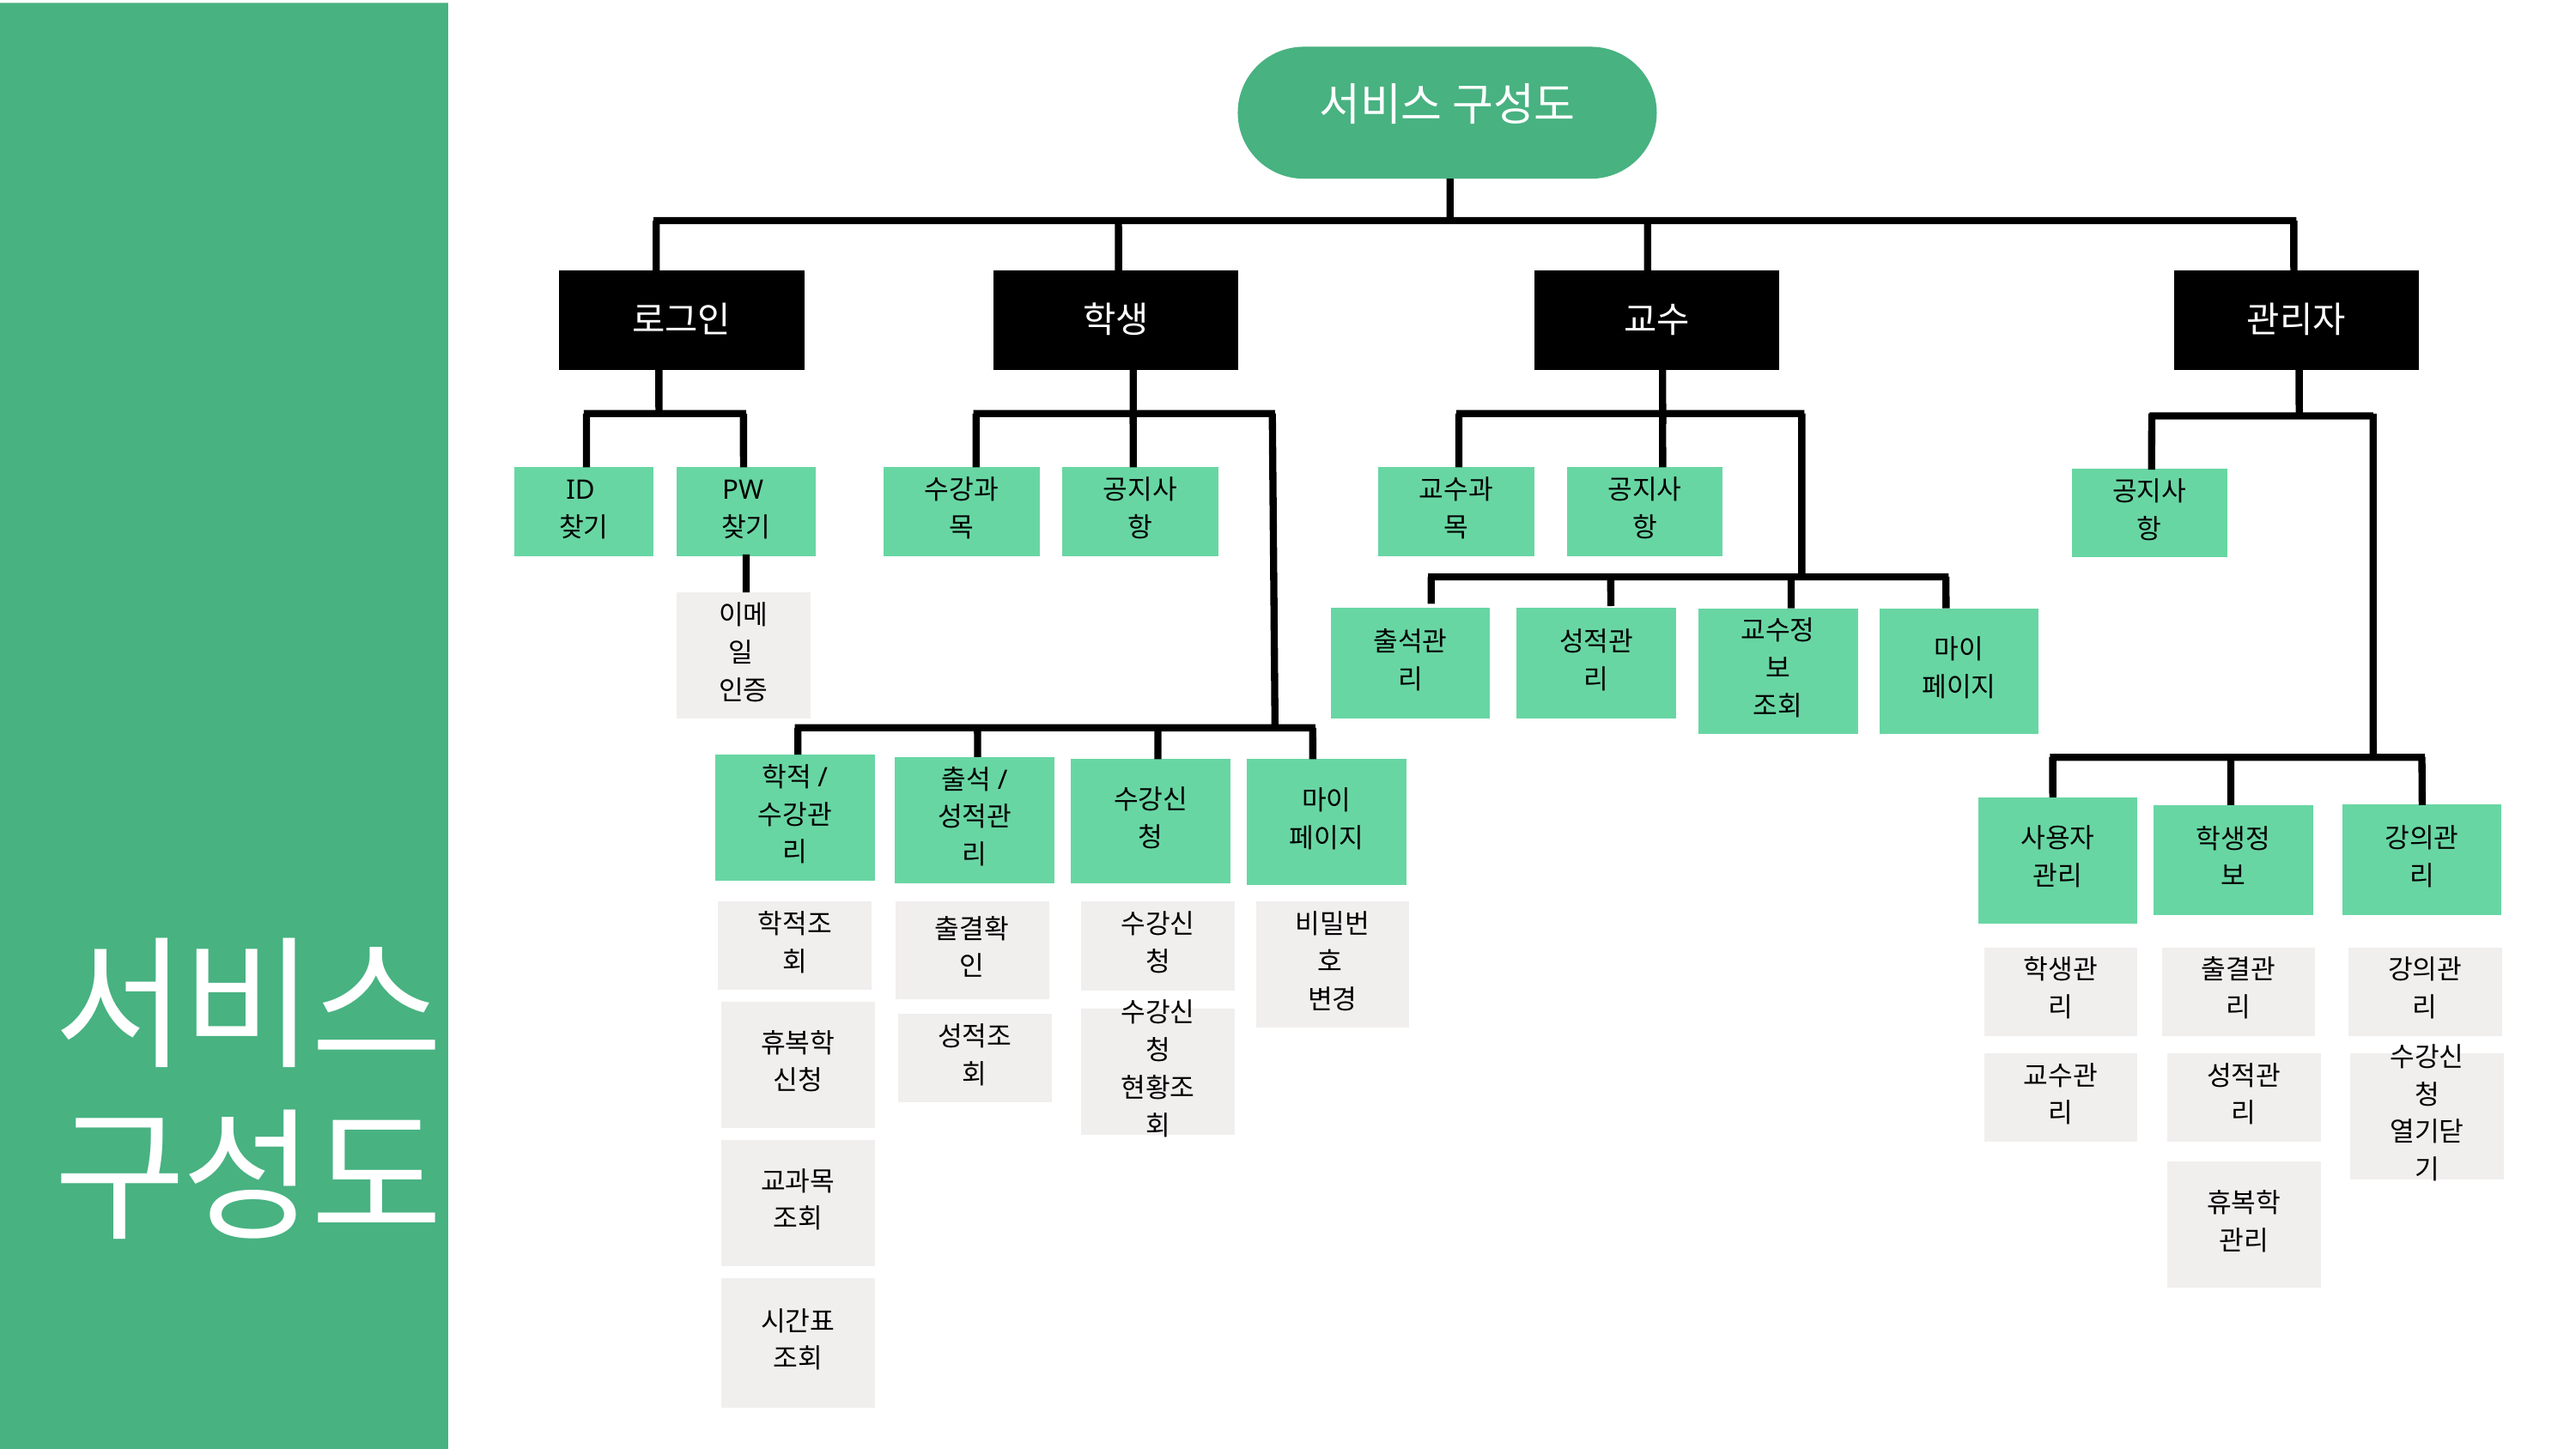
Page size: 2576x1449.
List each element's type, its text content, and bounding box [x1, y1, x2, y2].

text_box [513, 46, 2505, 1408]
text_box [0, 3, 448, 1449]
text_box 서비스 구성도 [54, 913, 490, 1257]
